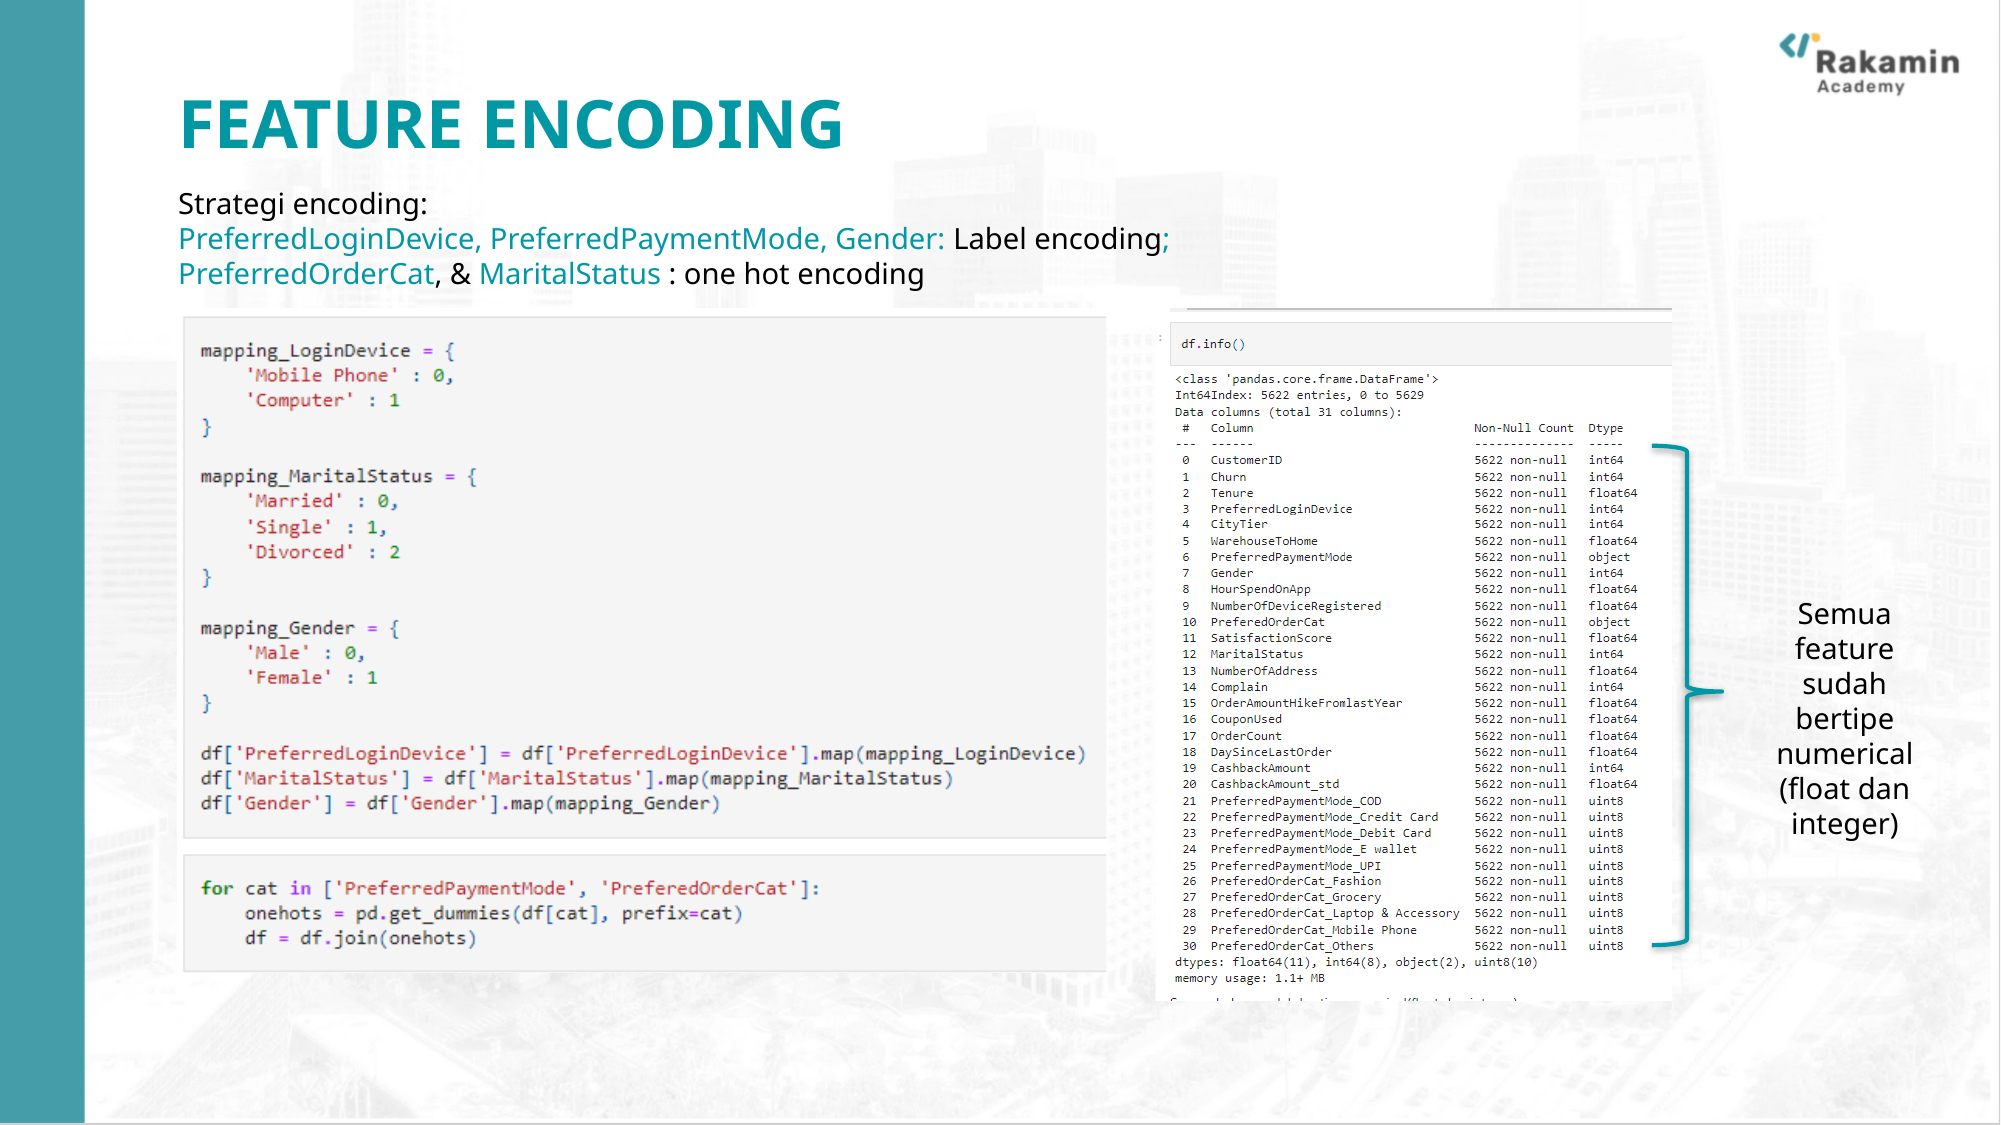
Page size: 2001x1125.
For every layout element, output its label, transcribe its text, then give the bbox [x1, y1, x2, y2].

text_box Strategi encoding: PreferredLoginDevice, PreferredPaymentMode, Gender: Label encoding; PreferredOrderCat, & MaritalStatus : one hot encoding [163, 177, 1768, 298]
text_box Semua feature sudah bertipe numerical (float dan integer) [1742, 588, 1947, 848]
text_box FEATURE ENCODING [163, 71, 1370, 169]
picture [0, 0, 2001, 1125]
text_box [1677, 447, 1722, 944]
